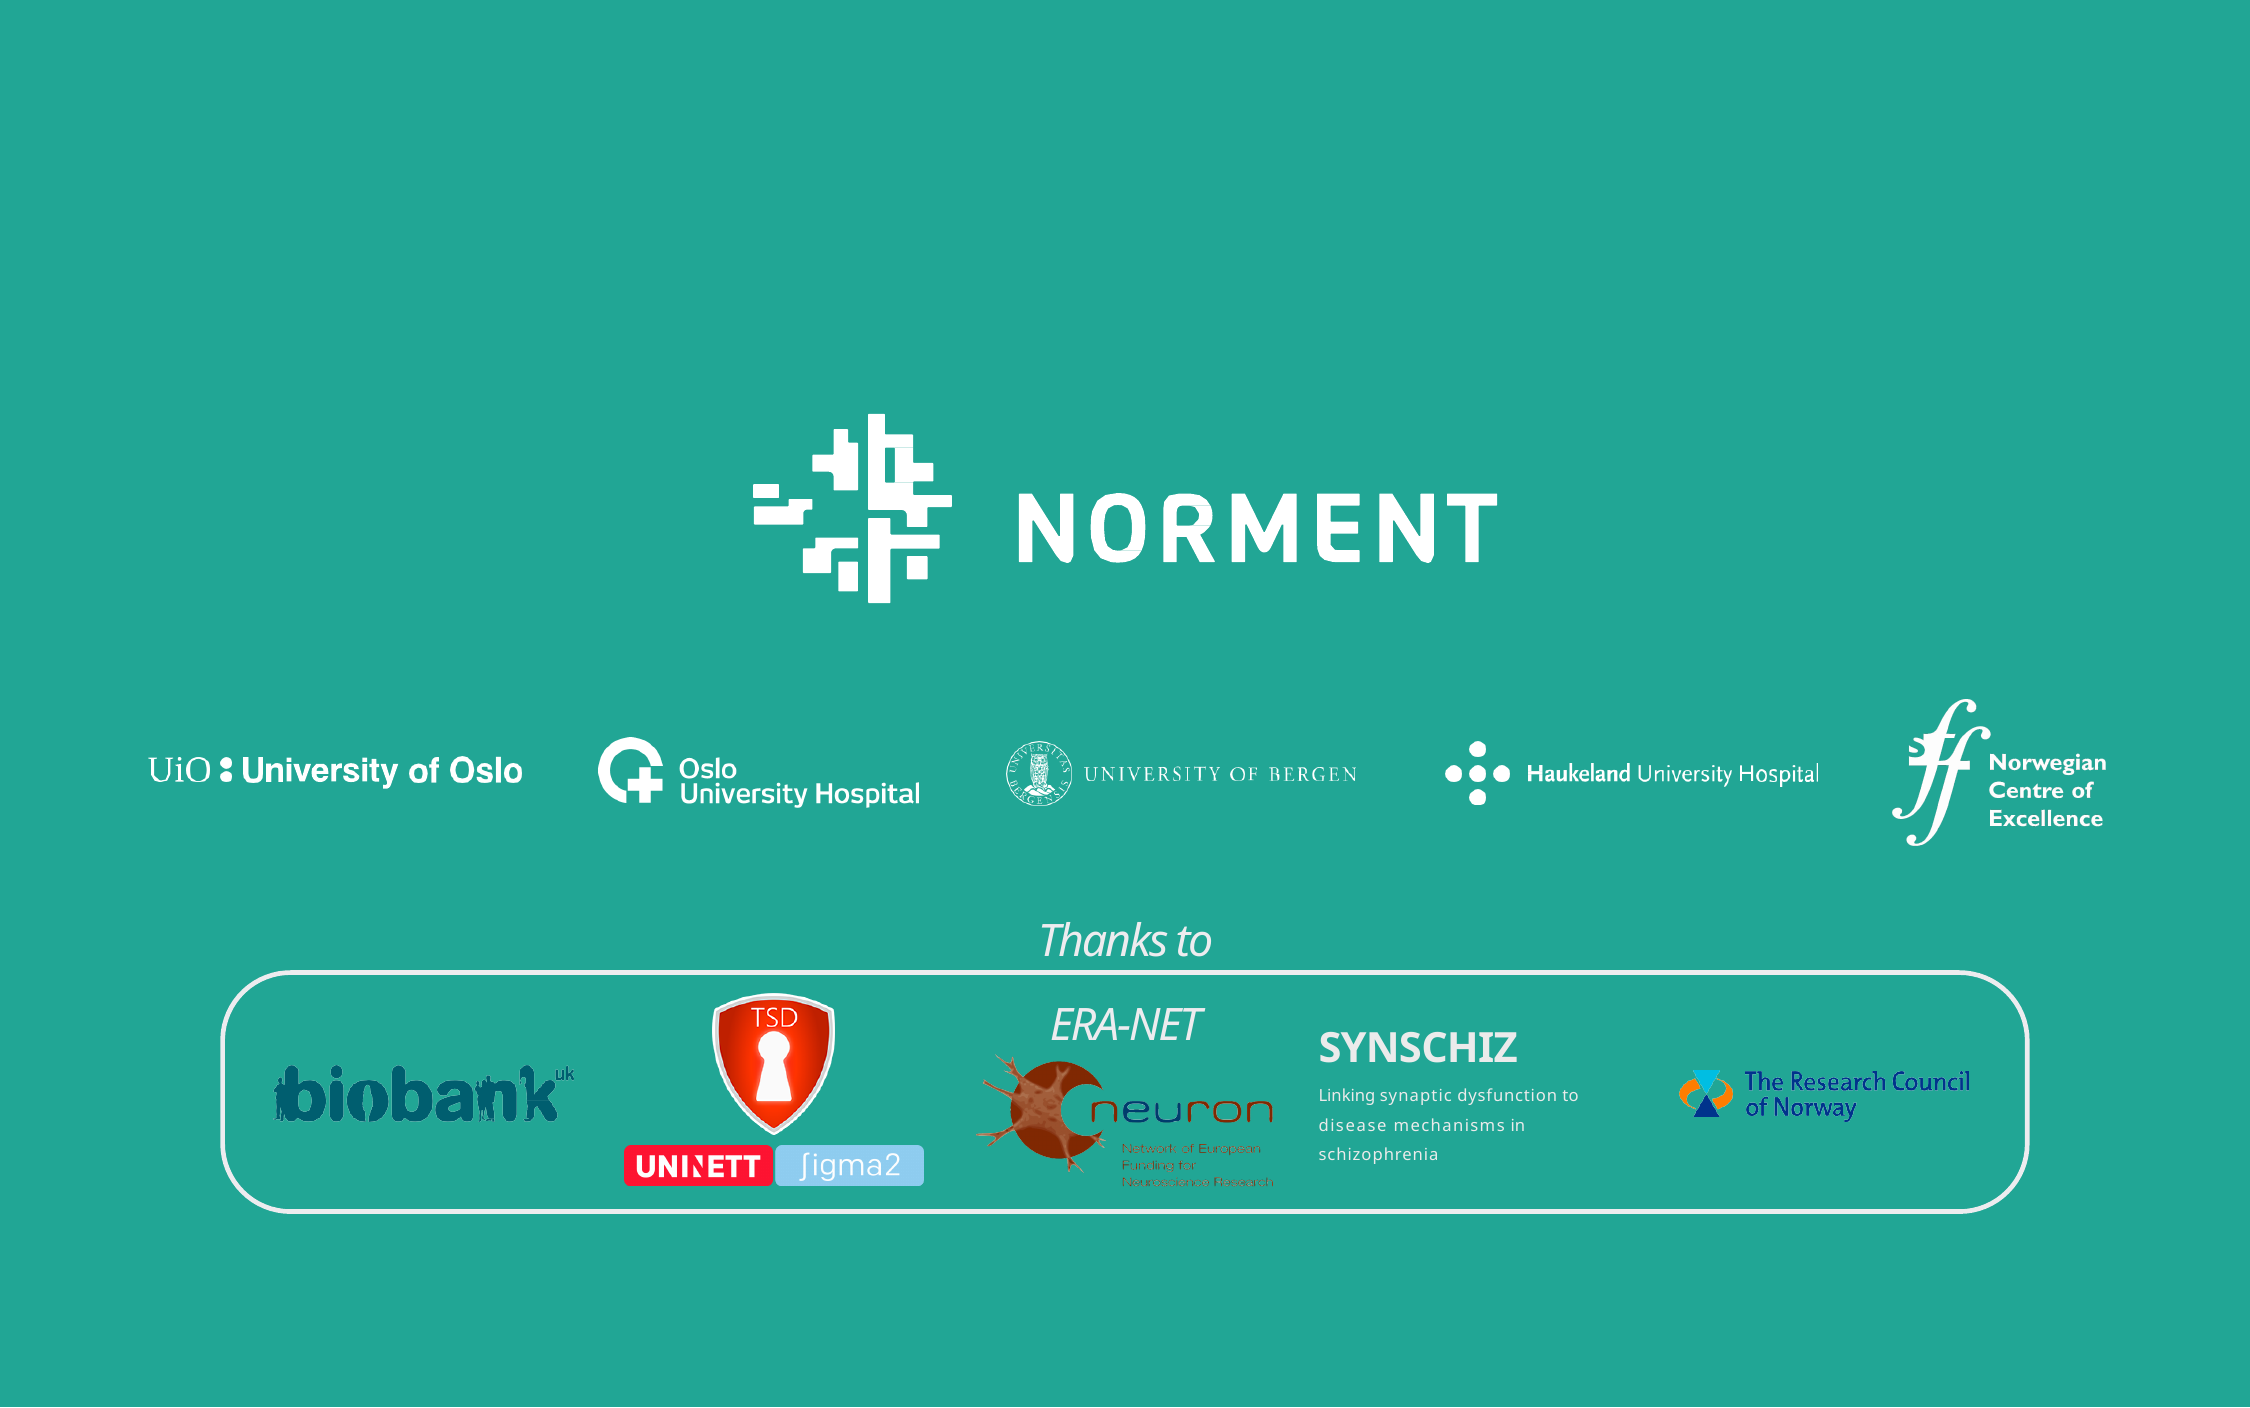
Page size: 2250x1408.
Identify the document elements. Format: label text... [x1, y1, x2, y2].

picture [1469, 789, 1486, 805]
picture [408, 757, 439, 783]
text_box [242, 757, 399, 790]
picture [273, 1065, 574, 1123]
picture [712, 993, 835, 1135]
picture [449, 756, 522, 783]
picture [1744, 1071, 1969, 1122]
text_box SYNSCHIZ Linking synaptic dysfunction to disease mechanisms in schizophrenia [1316, 1018, 1594, 1164]
text_box [868, 518, 940, 604]
text_box [222, 972, 2028, 1212]
text_box [868, 413, 952, 527]
picture [624, 1144, 924, 1187]
picture [598, 737, 919, 809]
text_box Thanks to ERA-NET [1015, 880, 1236, 1050]
picture [1528, 763, 1733, 788]
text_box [148, 756, 210, 783]
text_box [906, 556, 928, 580]
text_box [1090, 492, 1146, 563]
picture [1006, 740, 1072, 807]
picture [1268, 766, 1356, 781]
picture [1493, 765, 1510, 782]
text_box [1230, 766, 1258, 781]
picture [219, 756, 232, 783]
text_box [753, 484, 813, 525]
text_box [812, 429, 859, 491]
text_box [1018, 493, 1074, 563]
picture [1469, 741, 1486, 758]
picture [1679, 1069, 1733, 1117]
picture [1084, 766, 1221, 781]
text_box [1231, 493, 1297, 563]
text_box [802, 537, 859, 574]
text_box [1379, 493, 1434, 563]
text_box [1163, 493, 1215, 563]
text_box [1317, 493, 1360, 563]
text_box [1739, 763, 1819, 787]
picture [1891, 699, 2107, 846]
picture [1444, 765, 1462, 782]
picture [974, 1052, 1276, 1190]
text_box [838, 561, 858, 592]
picture [1469, 765, 1486, 782]
text_box [1447, 493, 1498, 563]
